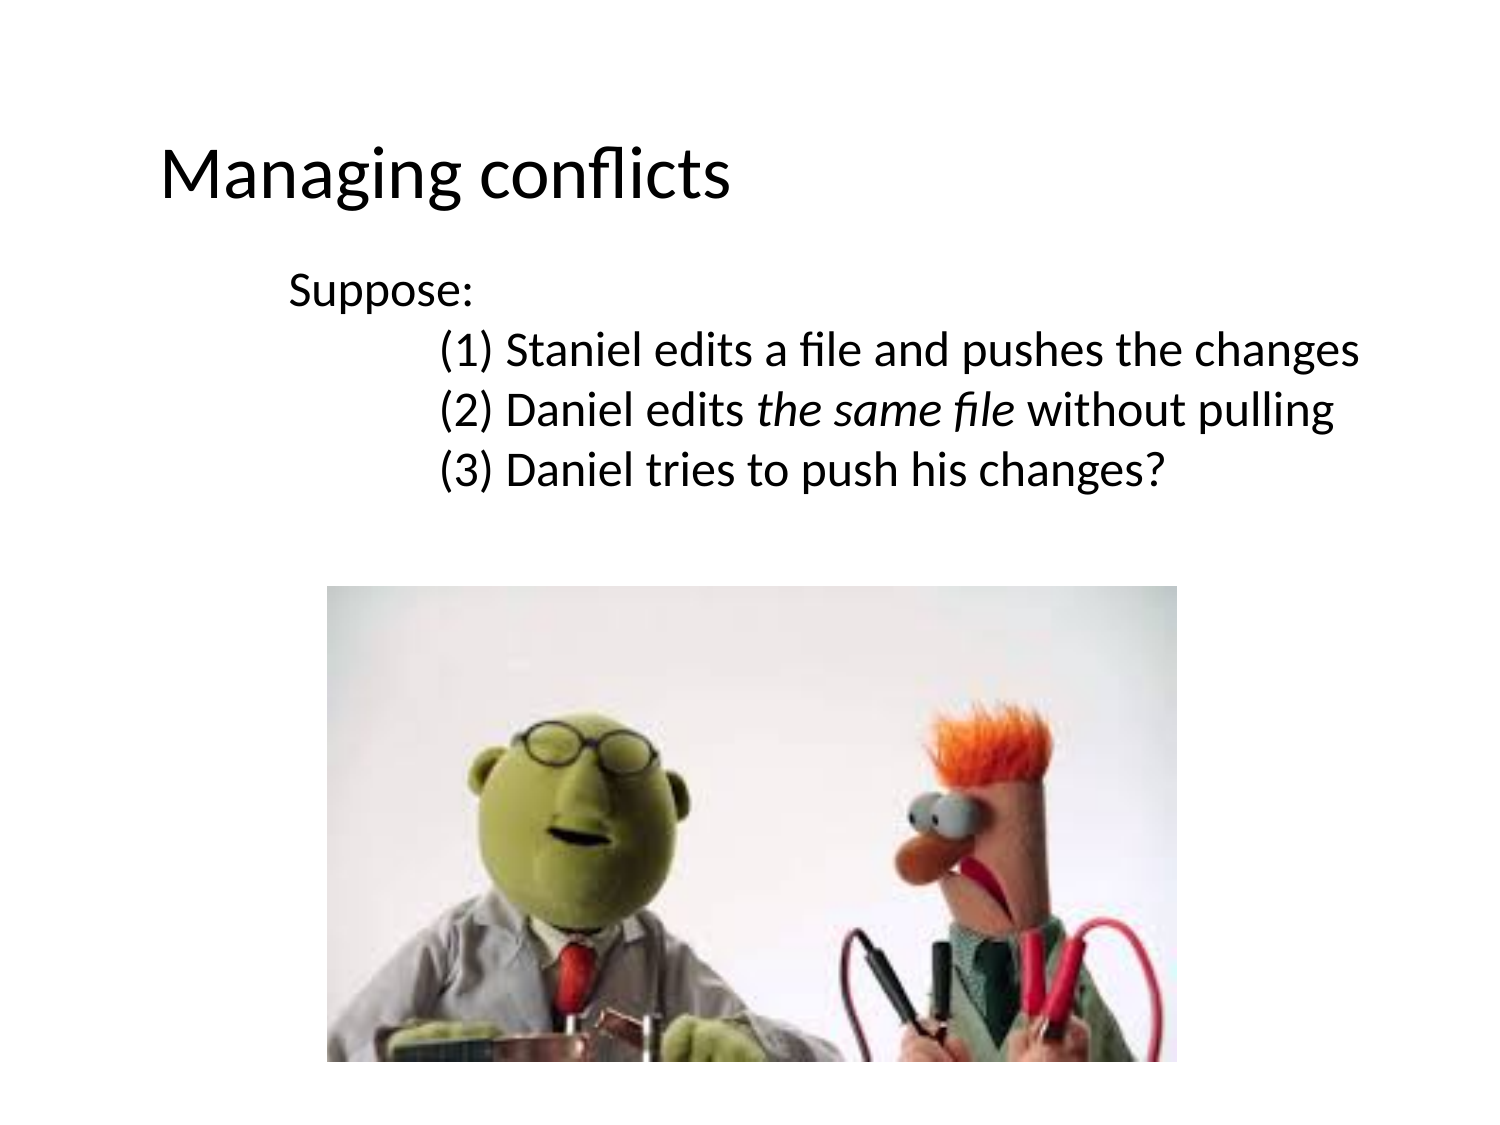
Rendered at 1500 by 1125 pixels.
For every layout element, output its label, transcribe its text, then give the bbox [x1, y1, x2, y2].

text_box Managing conflicts [145, 116, 1359, 221]
picture [327, 586, 1177, 1063]
text_box Suppose: (1) Staniel edits a file and pushes the changes (2) Daniel edits the same file without pulling (3) Daniel tries to push his changes? [273, 249, 1376, 505]
